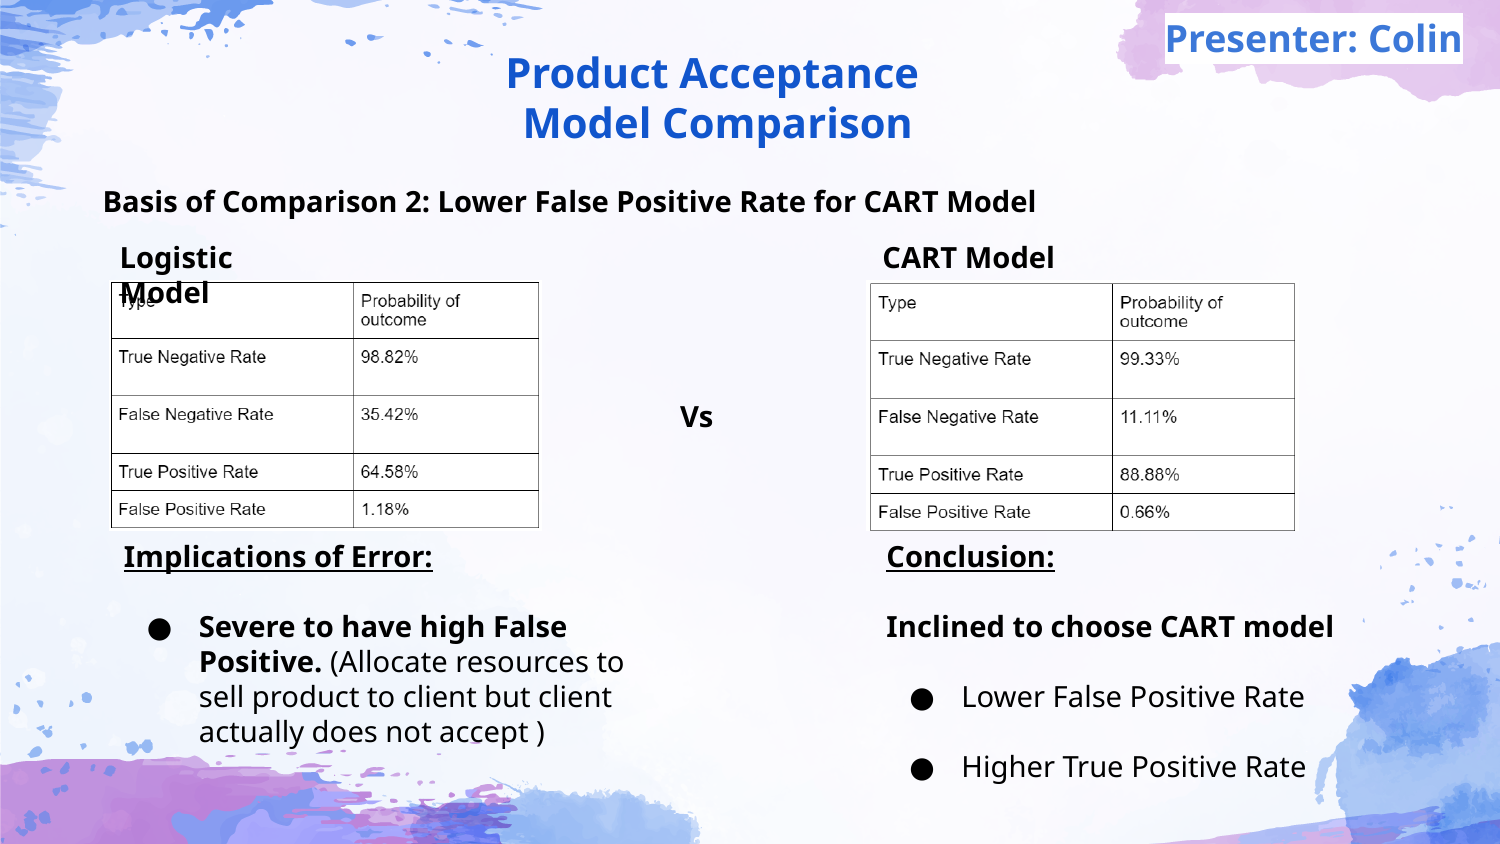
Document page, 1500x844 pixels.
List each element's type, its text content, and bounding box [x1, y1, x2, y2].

text_box Presenter: Colin [1119, 0, 1500, 80]
text_box Implications of Error: Severe to have high False Positive. (Allocate resources to sell product to client but client actually does not accept ) [109, 523, 653, 787]
title Product Acceptance Model Comparison [329, 31, 1107, 126]
text_box Vs [665, 383, 748, 428]
text_box Conclusion: Inclined to choose CART model Lower False Positive Rate Higher True Positive Rate [871, 523, 1354, 787]
text_box Basis of Comparison 2: Lower False Positive Rate for CART Model [87, 168, 1070, 213]
text_box Logistic Model [104, 224, 337, 269]
picture [0, 0, 1500, 844]
text_box CART Model [867, 224, 1100, 269]
